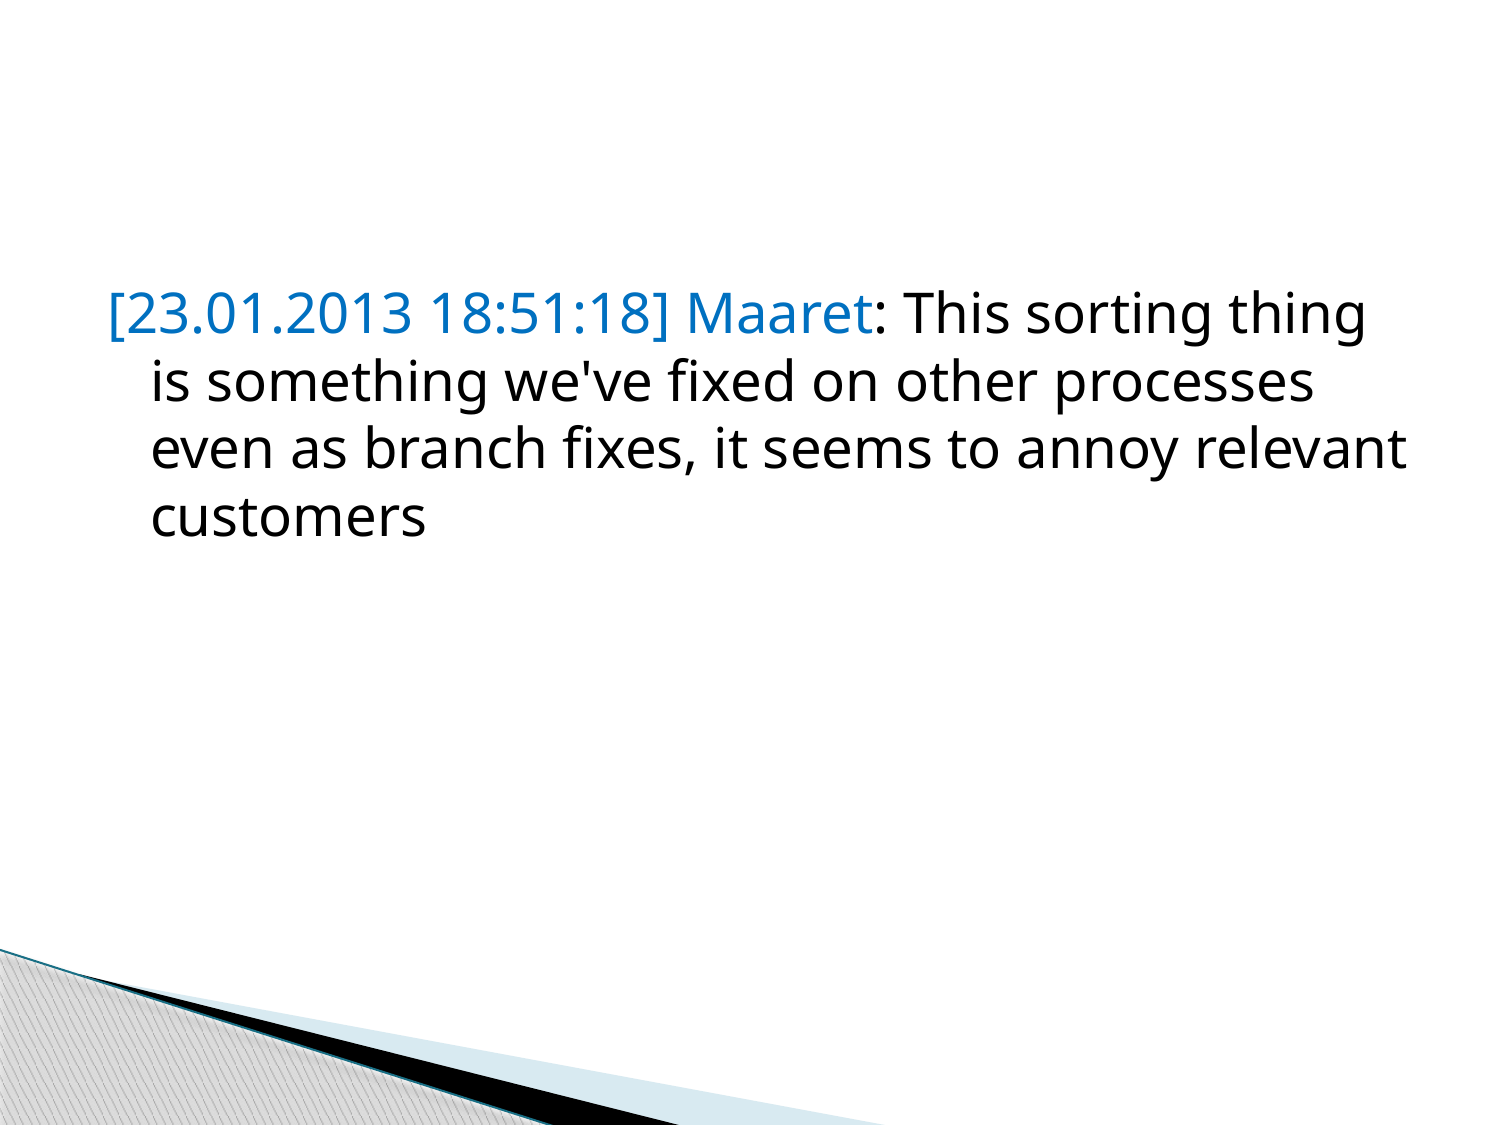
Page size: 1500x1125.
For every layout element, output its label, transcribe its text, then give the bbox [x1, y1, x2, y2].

list [23.01.2013 18:51:18] Maaret: This sorting thing is something we've fixed on other processes even as branch fixes, it seems to annoy relevant customers [75, 262, 1425, 1078]
